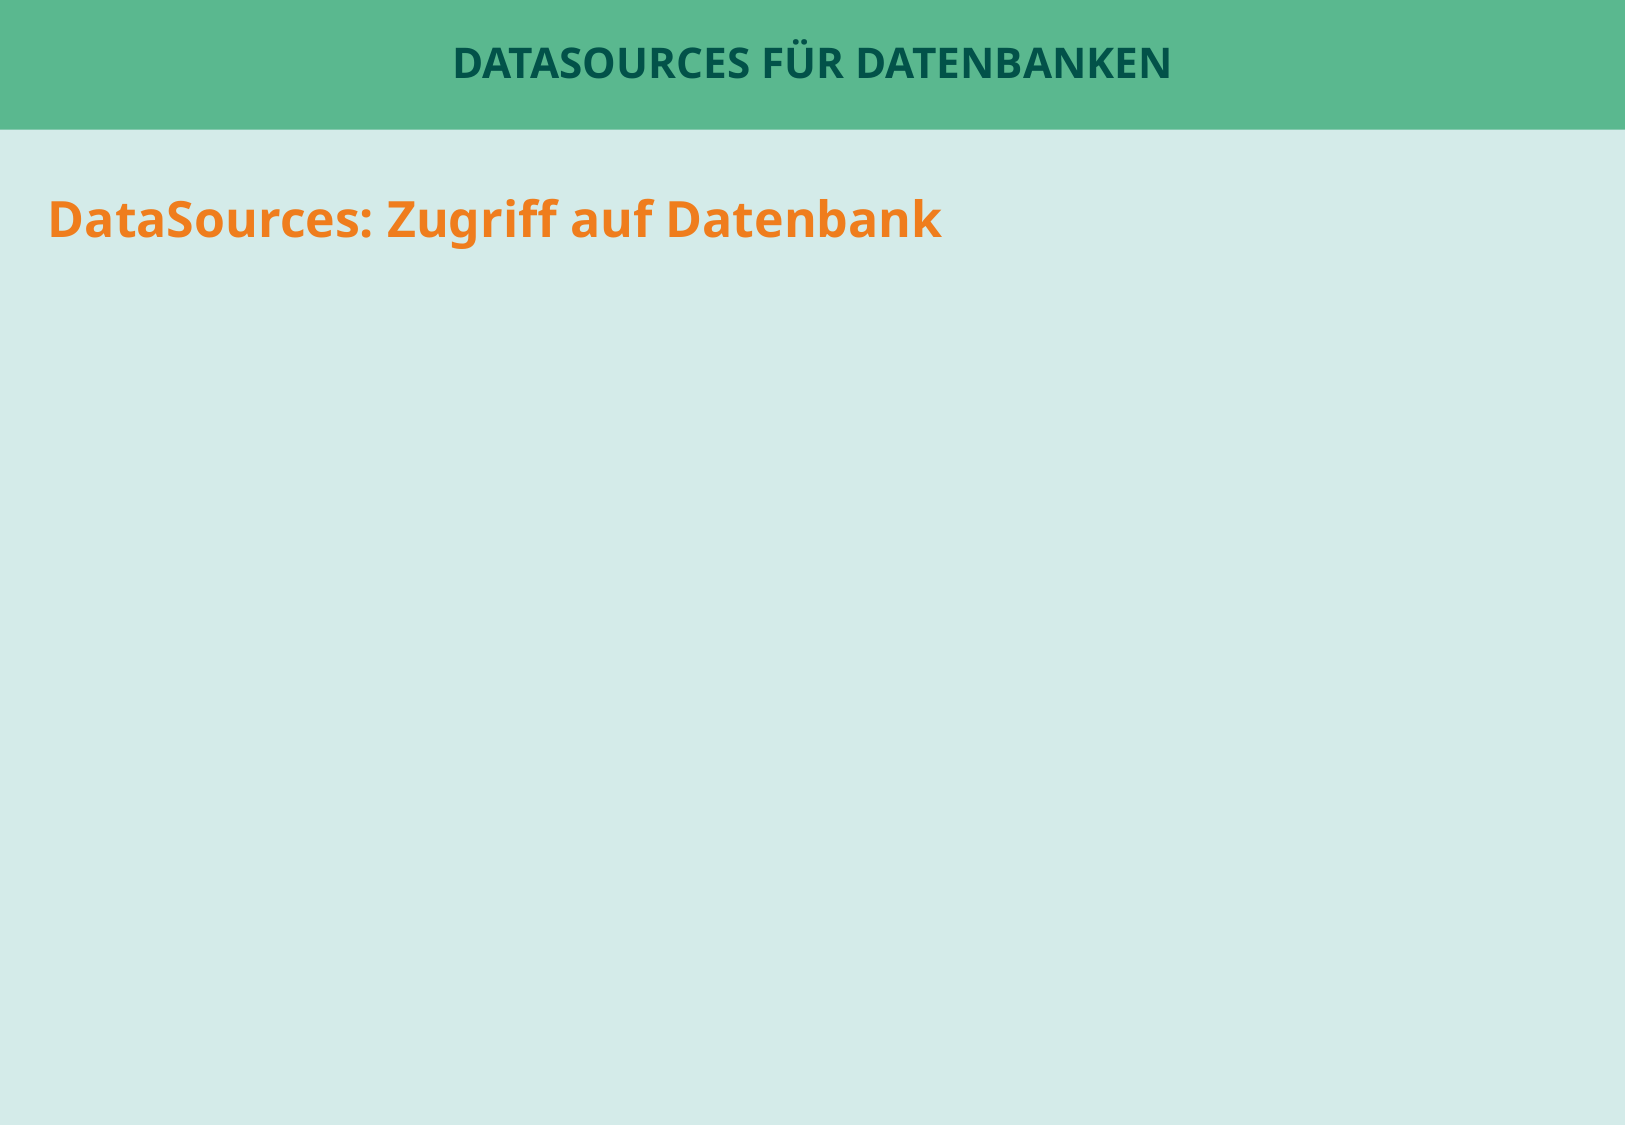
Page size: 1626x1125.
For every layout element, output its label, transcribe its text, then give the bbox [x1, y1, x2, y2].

title DataSources für Datenbanken [0, 0, 1625, 130]
text_box DataSources: Zugriff auf Datenbank [33, 168, 1592, 315]
